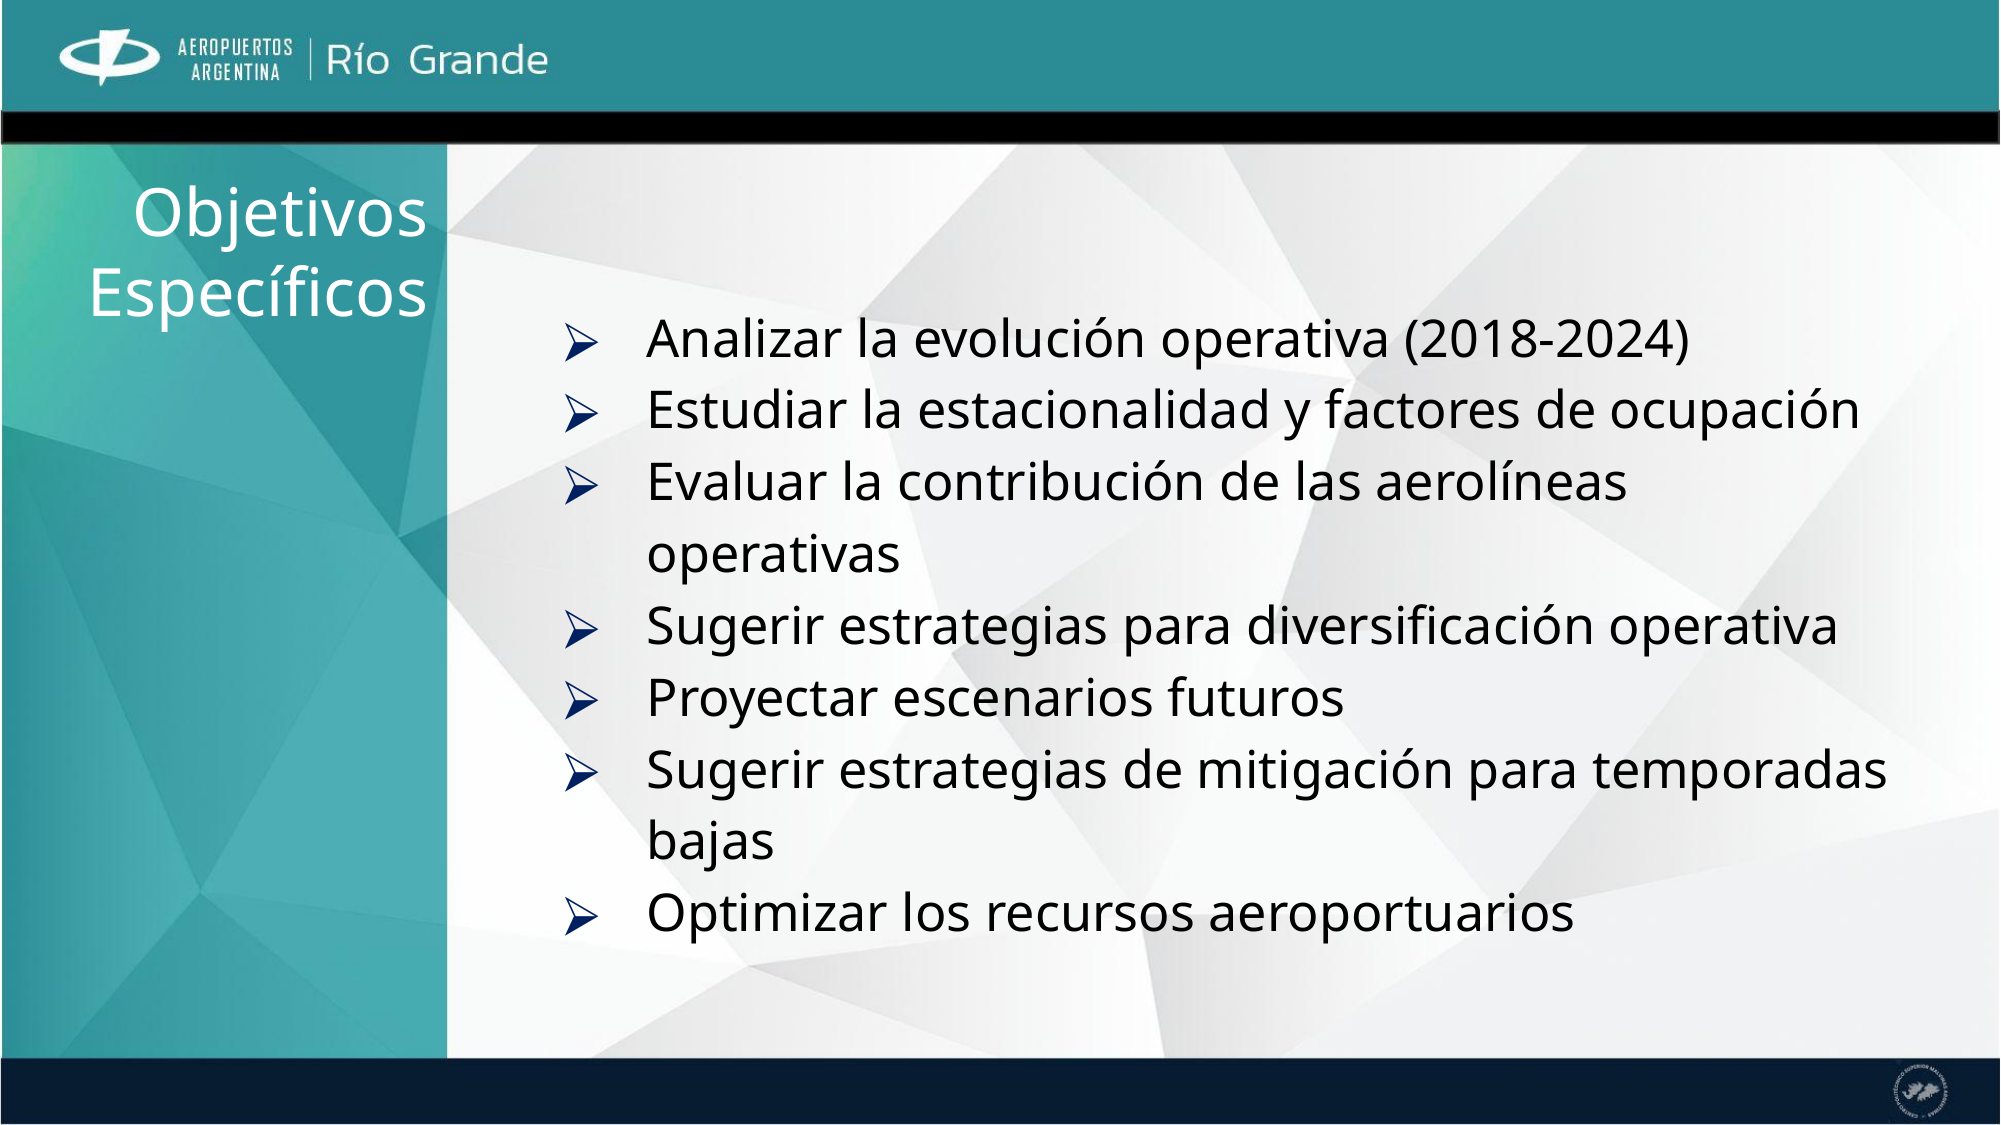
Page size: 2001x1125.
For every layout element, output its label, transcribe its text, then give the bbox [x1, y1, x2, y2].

picture [0, 0, 2001, 1125]
text_box Objetivos Específicos [0, 162, 444, 338]
text_box Analizar la evolución operativa (2018-2024) Estudiar la estacionalidad y factores de ocupación Evaluar la contribución de las aerolíneas operativas Sugerir estrategias para diversificación operativa Proyectar escenarios futuros Sugerir estrategias de mitigación para temporadas bajas Optimizar los recursos aeroportuarios [521, 288, 1906, 950]
